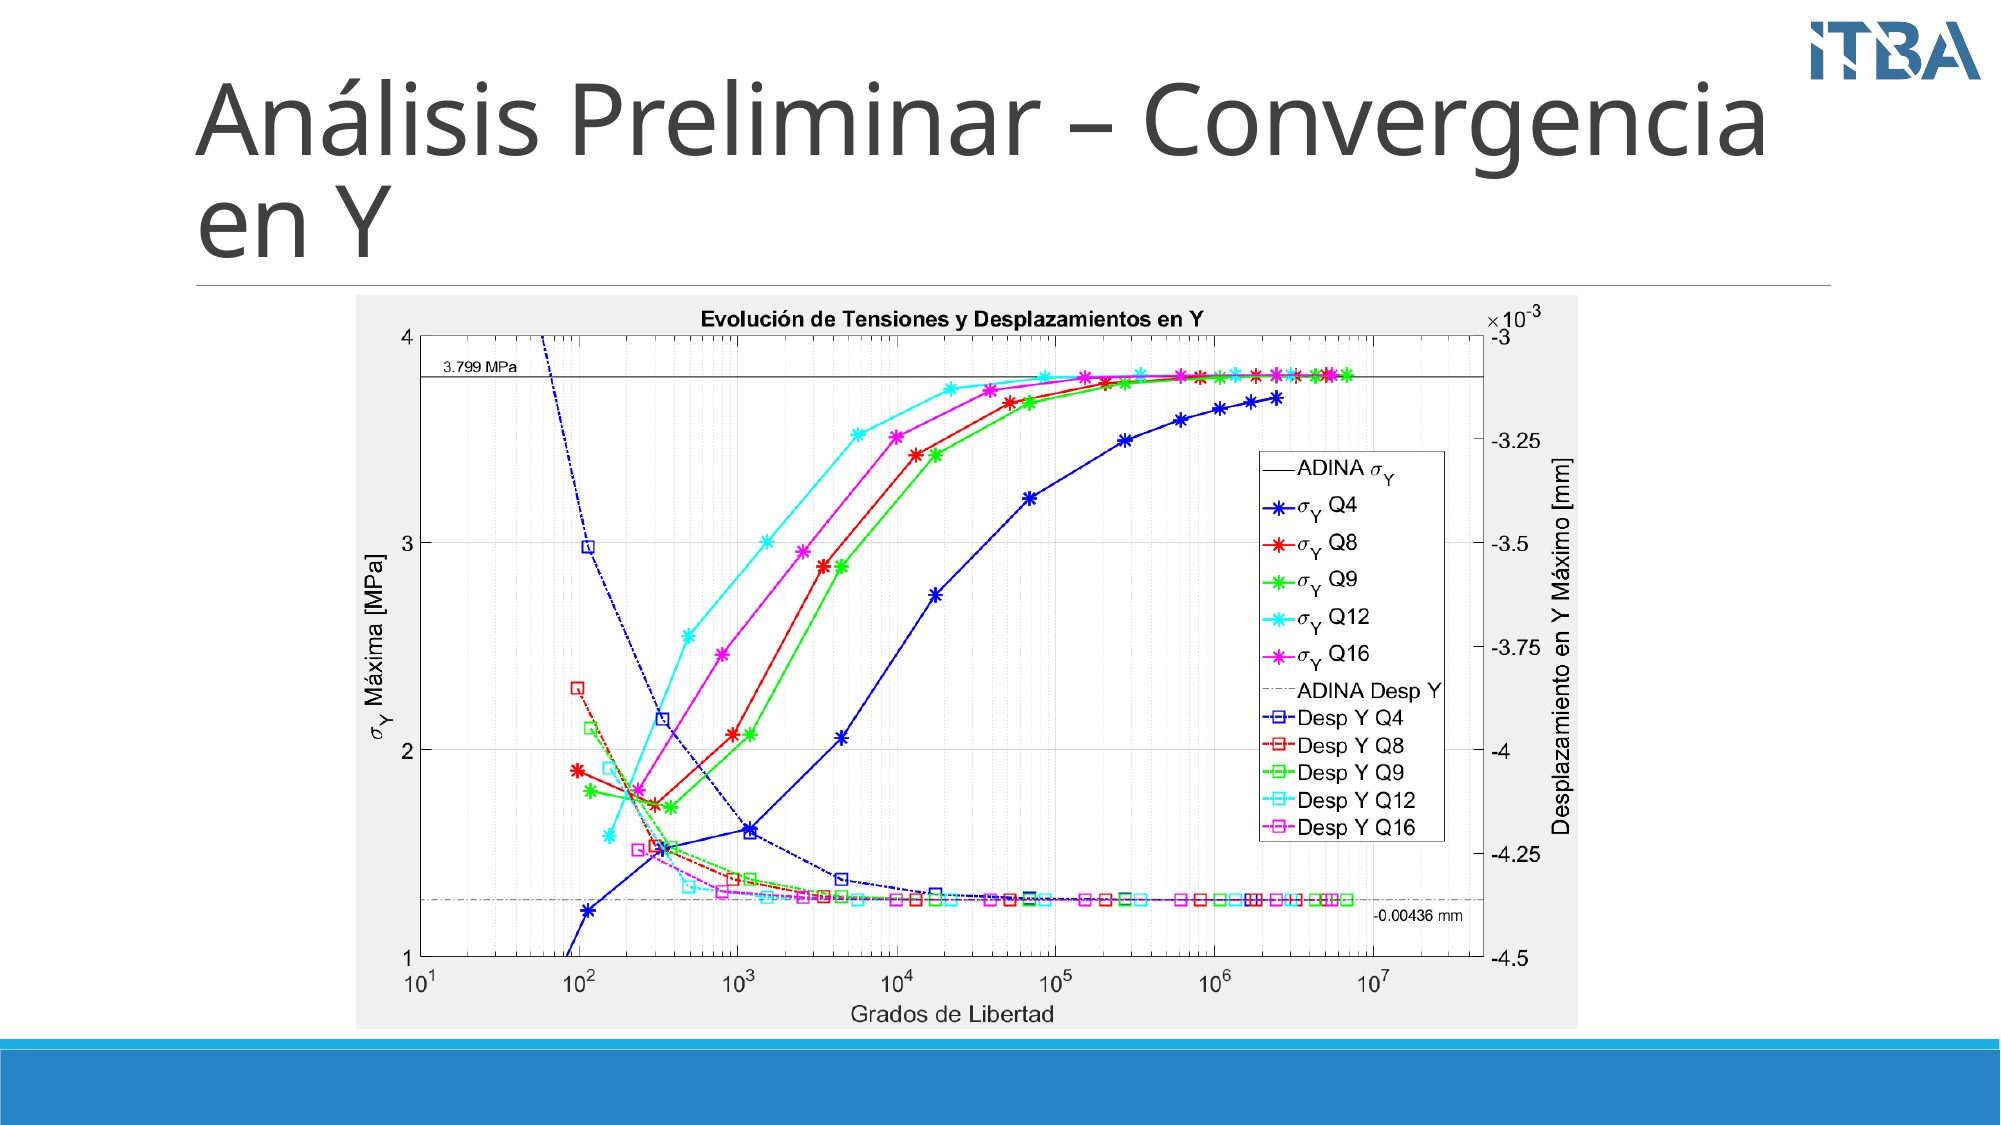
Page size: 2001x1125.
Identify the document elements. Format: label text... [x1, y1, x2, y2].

title Análisis Preliminar – Convergencia en Y [180, 47, 1830, 285]
picture [356, 295, 1579, 1030]
picture [1792, 0, 2000, 103]
